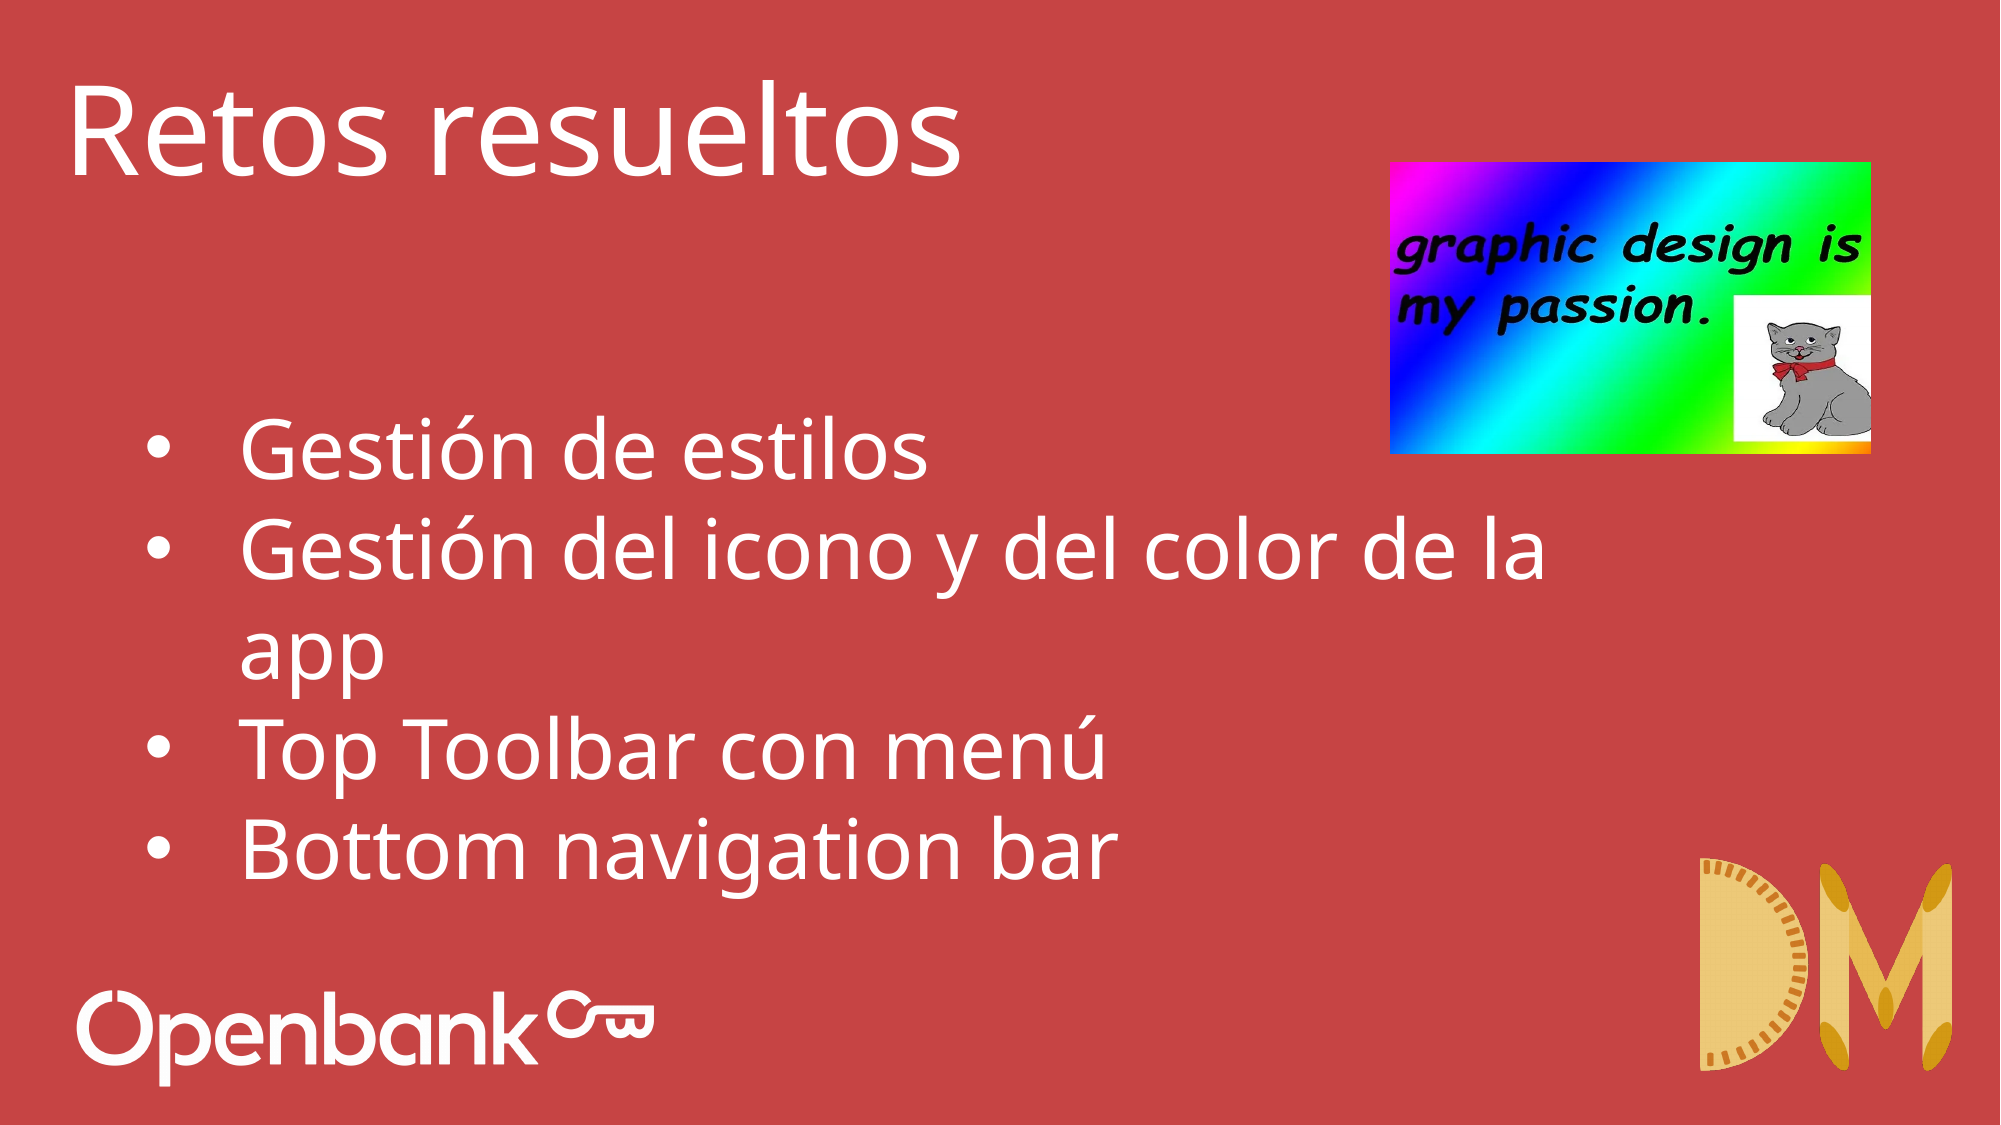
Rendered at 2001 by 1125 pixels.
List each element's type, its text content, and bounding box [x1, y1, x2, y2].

title Retos resueltos [48, 3, 1473, 267]
picture [1390, 162, 1684, 454]
picture [48, 930, 679, 1103]
text_box Gestión de estilos Gestión del icono y del color de la app Top Toolbar con menú Bottom navigation bar [129, 388, 1734, 904]
picture [1699, 858, 1952, 1071]
picture [1445, 162, 1871, 454]
